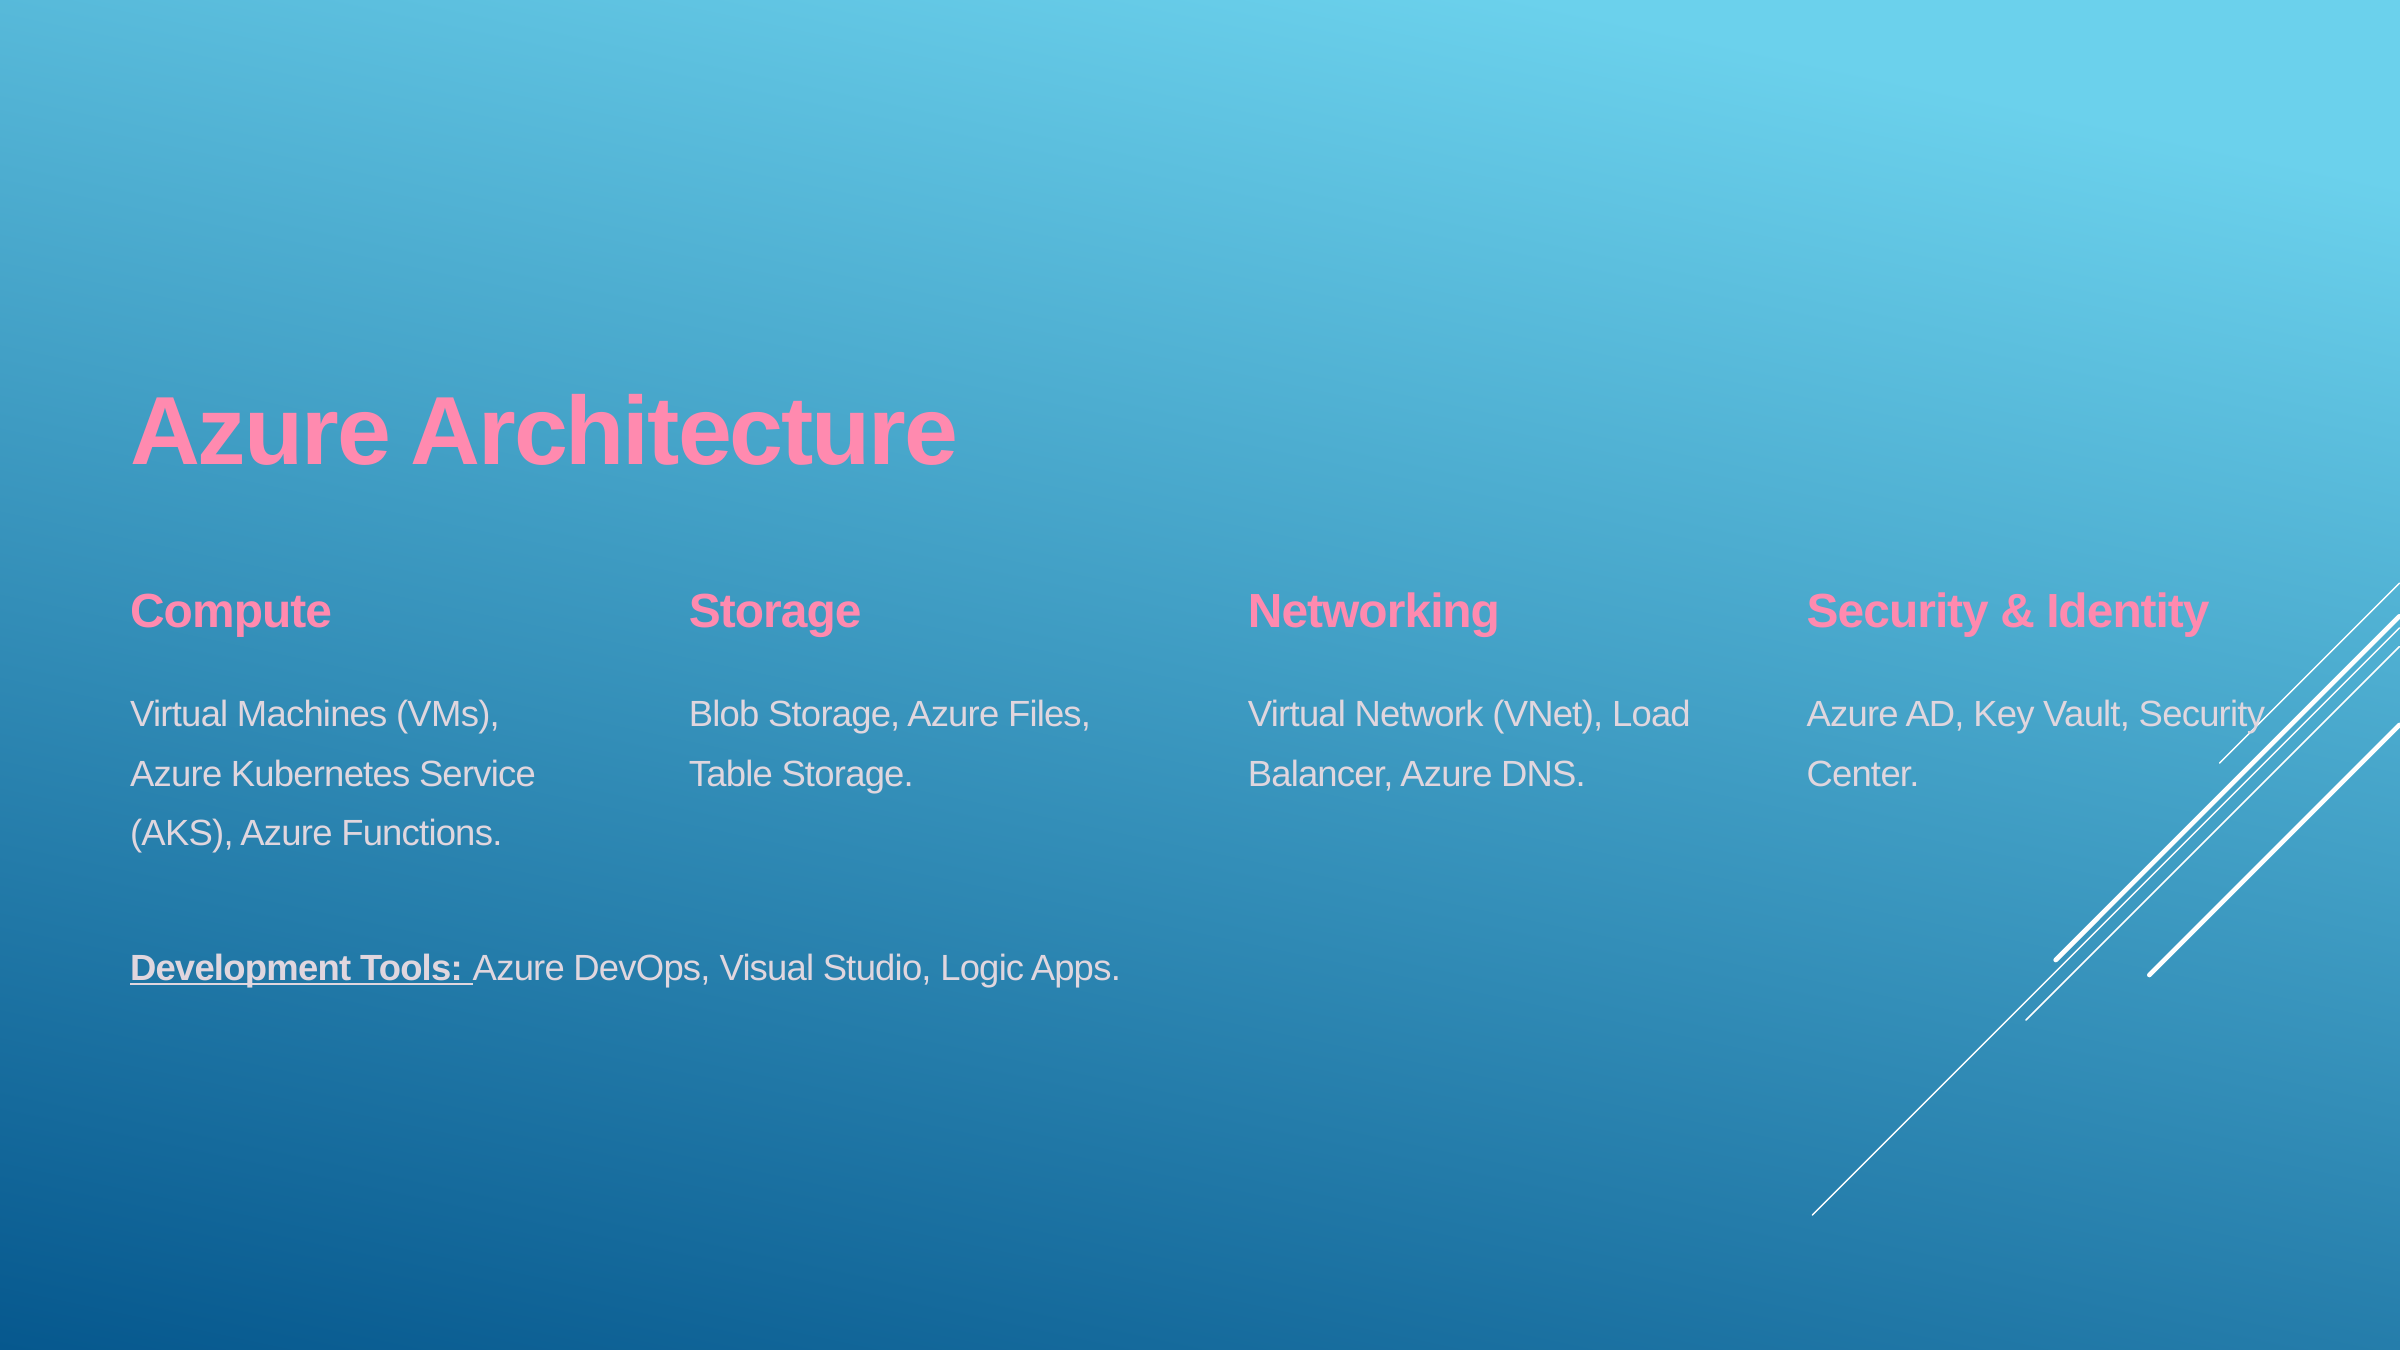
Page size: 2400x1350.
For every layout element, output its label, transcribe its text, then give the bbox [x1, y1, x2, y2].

text_box Azure AD, Key Vault, Security Center. [1806, 674, 2274, 794]
text_box Compute [130, 576, 597, 638]
text_box Storage [688, 576, 1156, 638]
text_box Virtual Network (VNet), Load Balancer, Azure DNS. [1247, 674, 1715, 794]
text_box Development Tools: Azure DevOps, Visual Studio, Logic Apps. [130, 928, 2270, 989]
text_box Security & Identity [1806, 576, 2274, 638]
text_box Virtual Machines (VMs), Azure Kubernetes Service (AKS), Azure Functions. [130, 674, 597, 854]
text_box Azure Architecture [130, 361, 1107, 484]
text_box Networking [1247, 576, 1715, 638]
text_box Blob Storage, Azure Files, Table Storage. [688, 674, 1156, 794]
